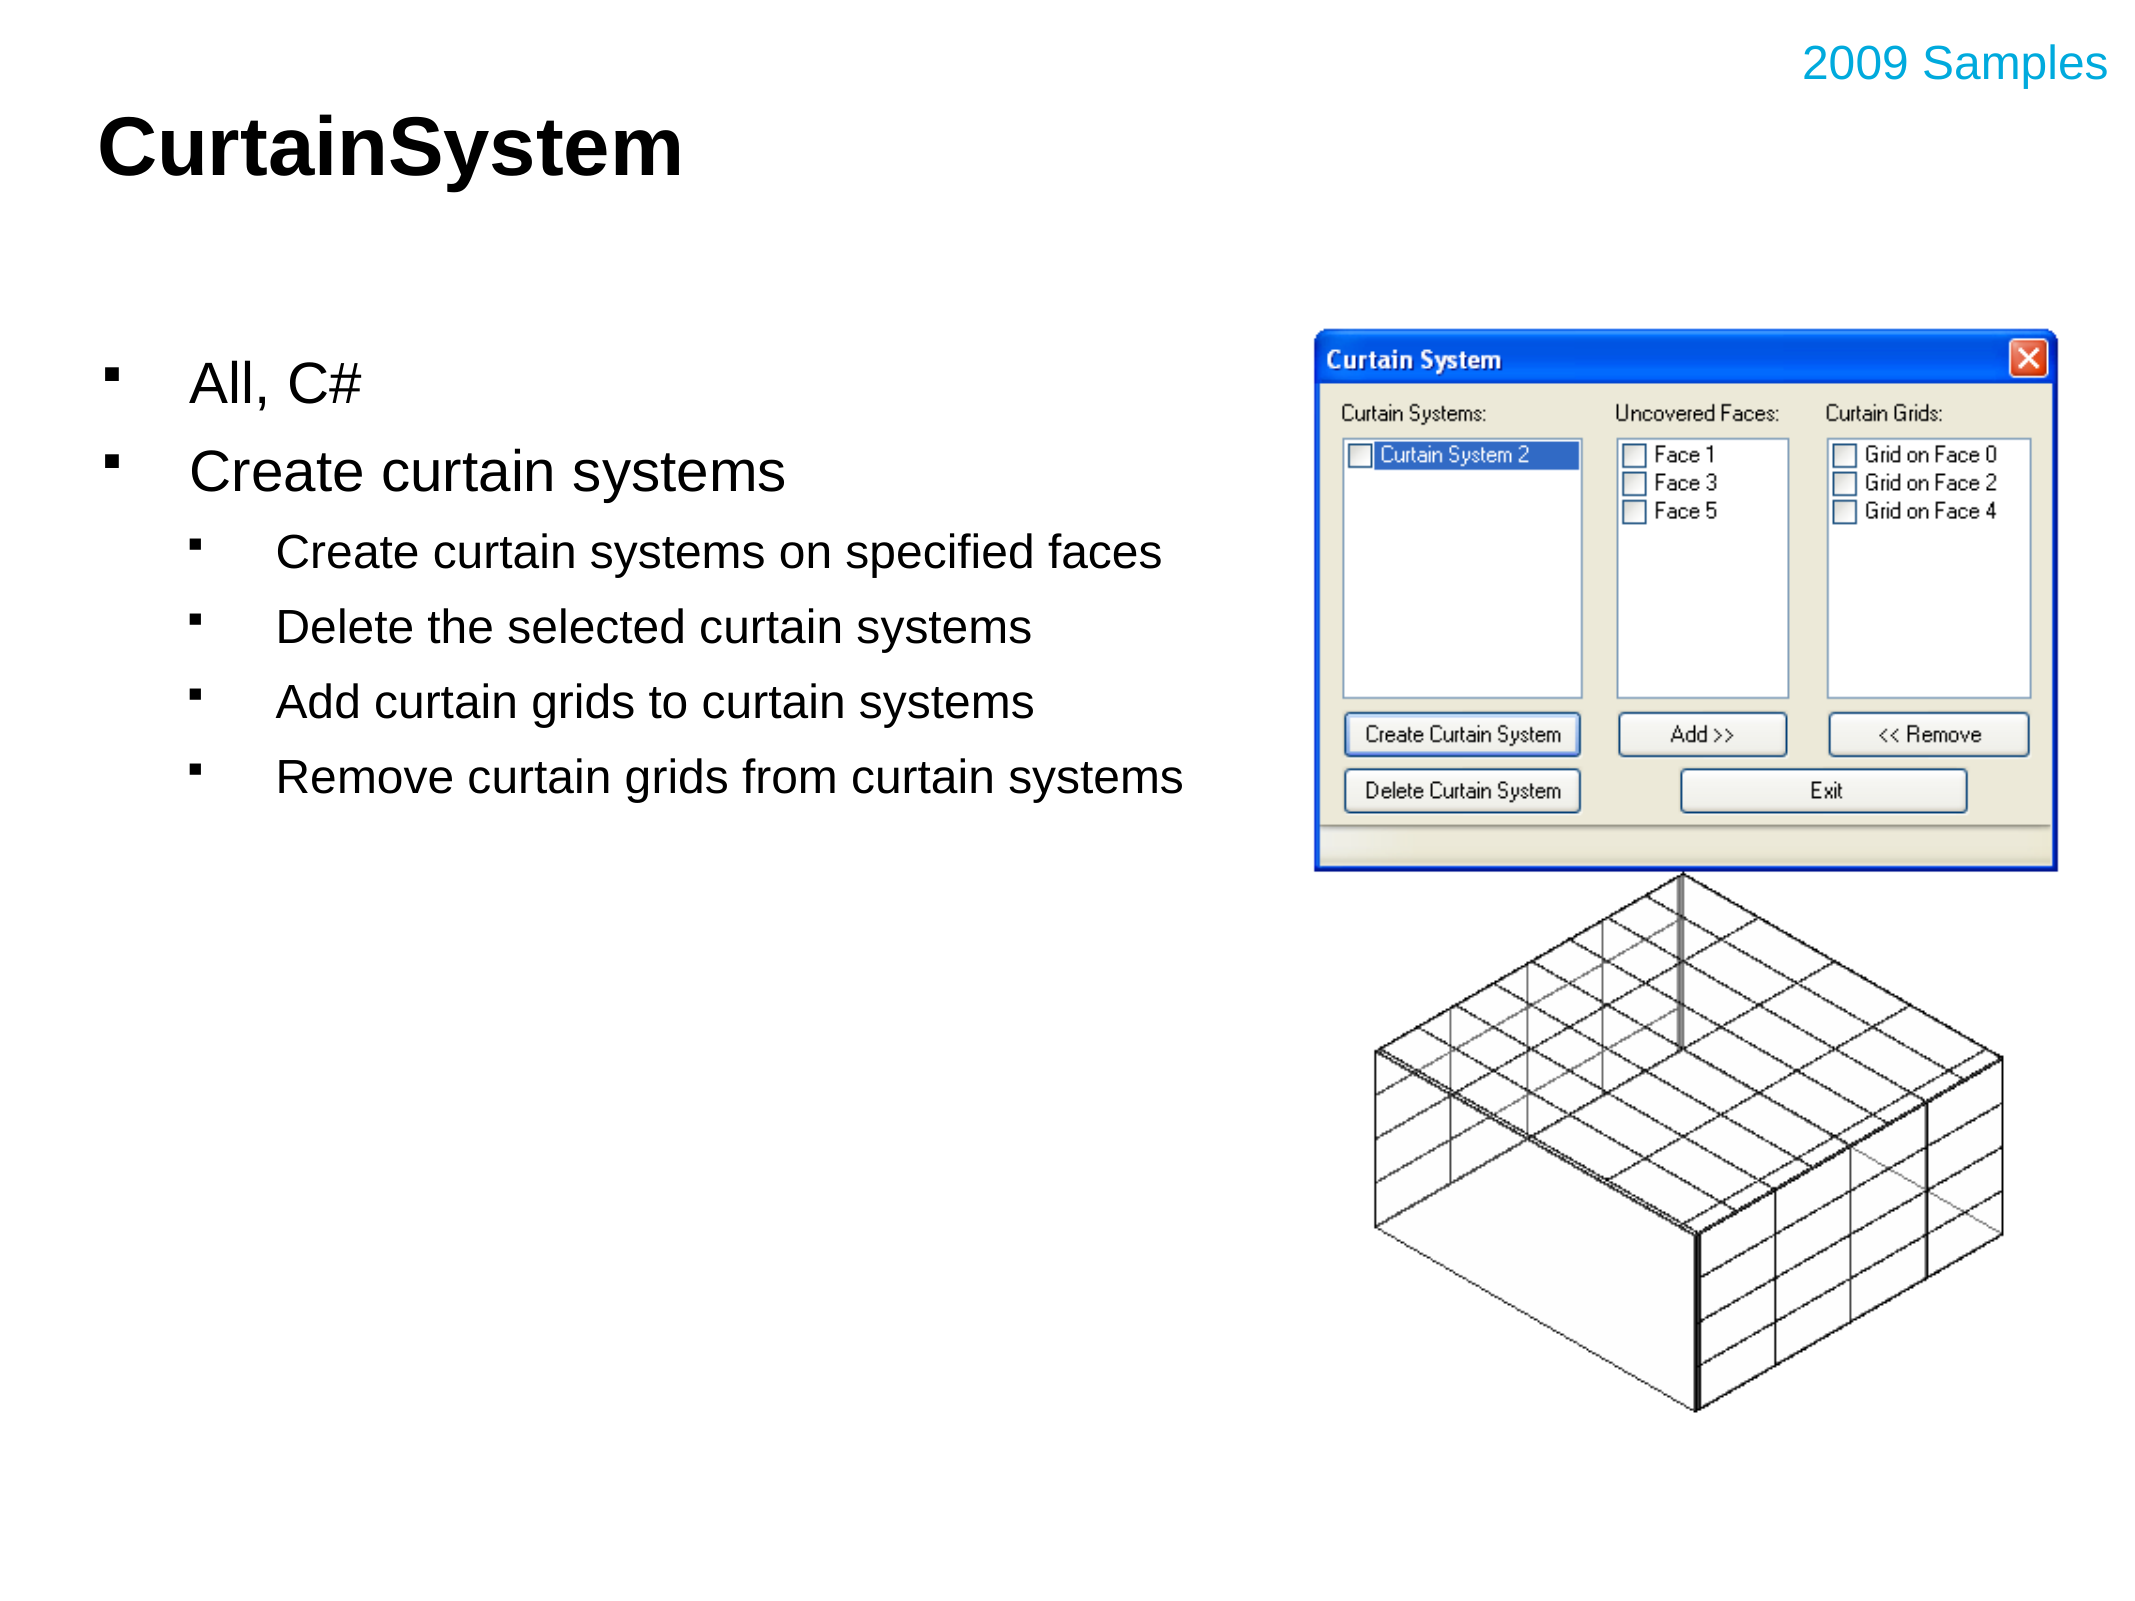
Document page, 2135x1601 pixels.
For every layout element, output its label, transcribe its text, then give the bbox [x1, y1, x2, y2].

picture [1279, 320, 2094, 1426]
title CurtainSystem [96, 59, 2028, 226]
text_box 2009 Samples [1638, 31, 2110, 90]
list All, C# Create curtain systems Create curtain systems on specified faces Delete the selected curtain systems Add curtain grids to curtain systems Remove curtain grids from curtain systems [73, 344, 1975, 1485]
